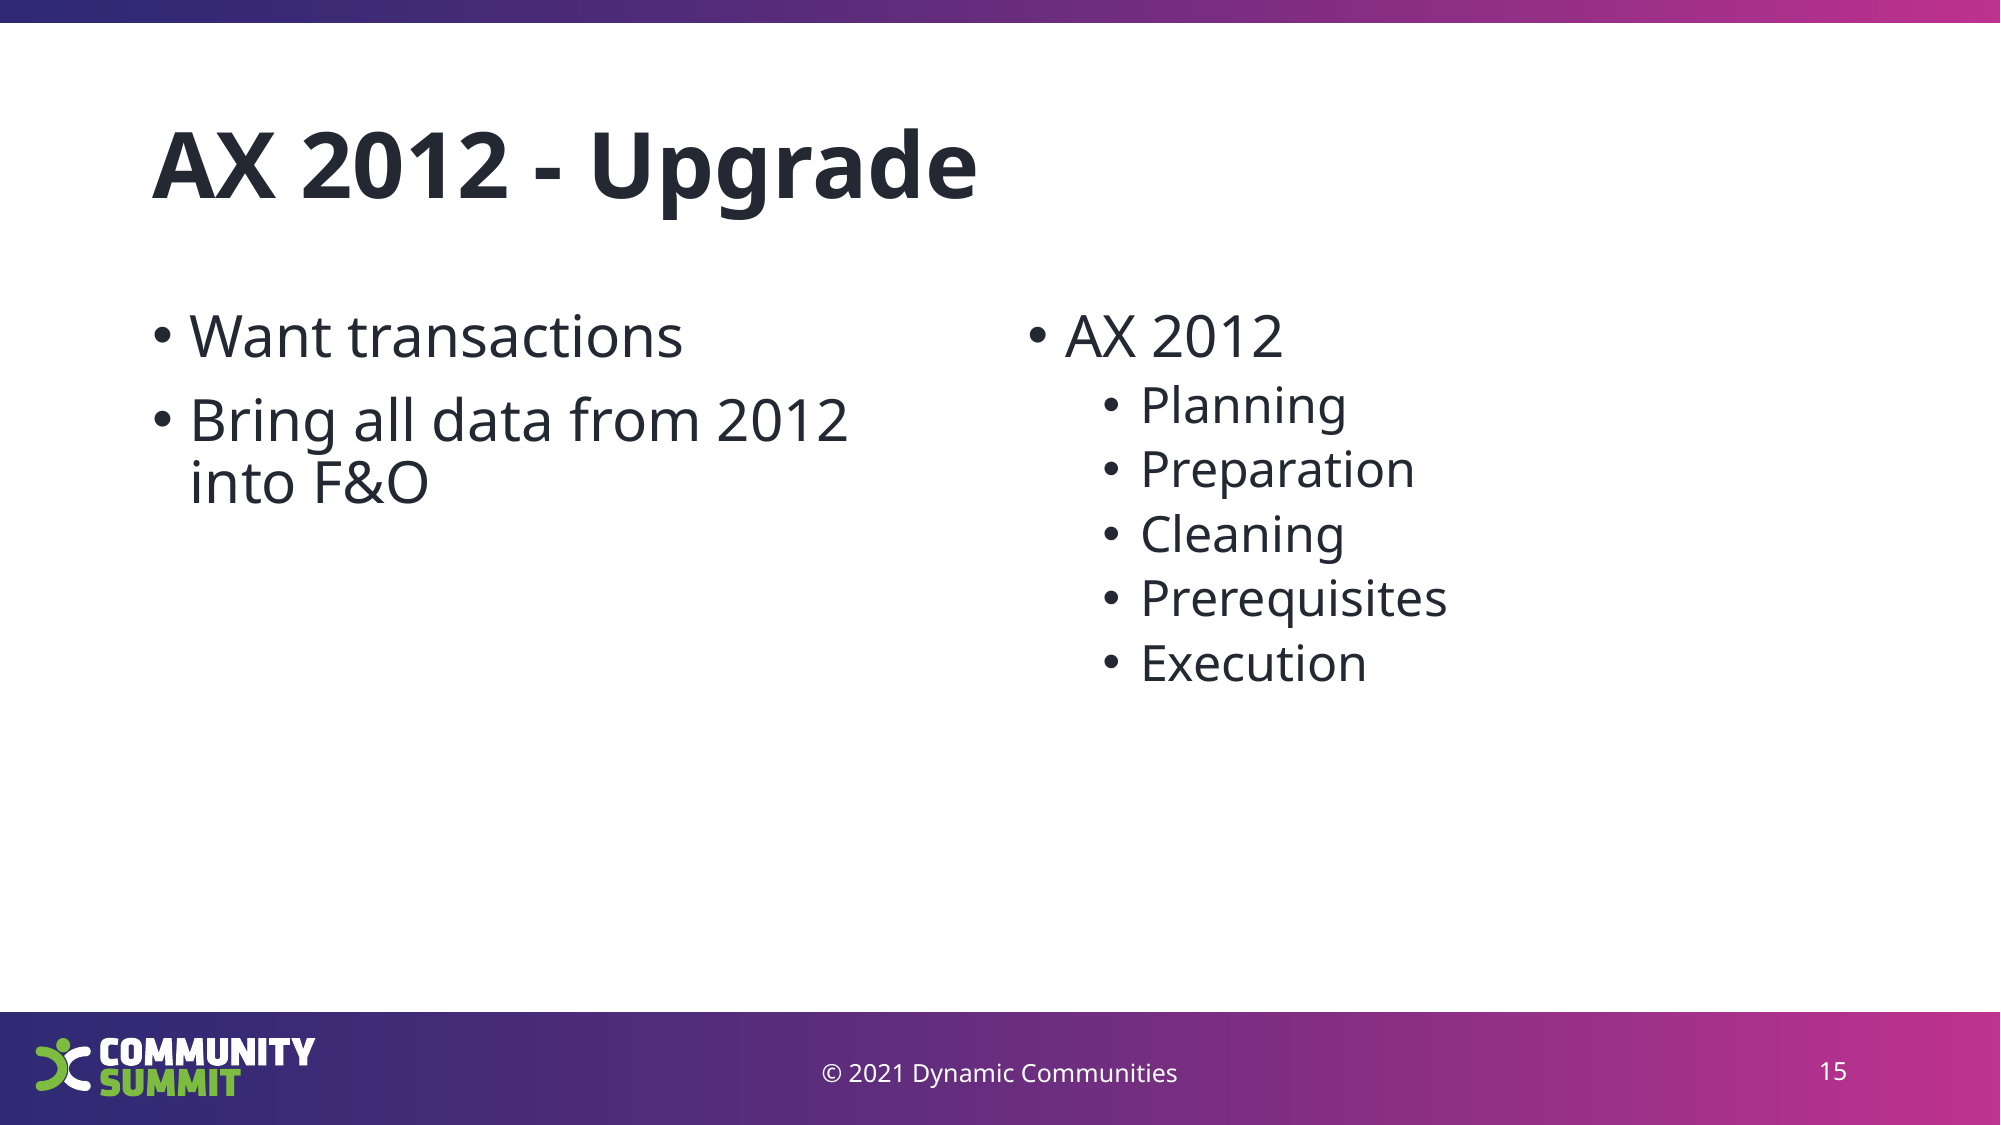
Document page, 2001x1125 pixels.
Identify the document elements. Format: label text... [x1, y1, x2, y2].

picture [0, 0, 2000, 23]
list AX 2012 Planning Preparation Cleaning Prerequisites Execution [1012, 299, 1863, 1014]
slide_number 15 [1412, 1042, 1863, 1103]
footer © 2021 Dynamic Communities [662, 1042, 1338, 1103]
title AX 2012 - Upgrade [137, 59, 1863, 278]
list Want transactions Bring all data from 2012 into F&O [137, 299, 988, 1014]
picture [0, 1012, 2000, 1125]
